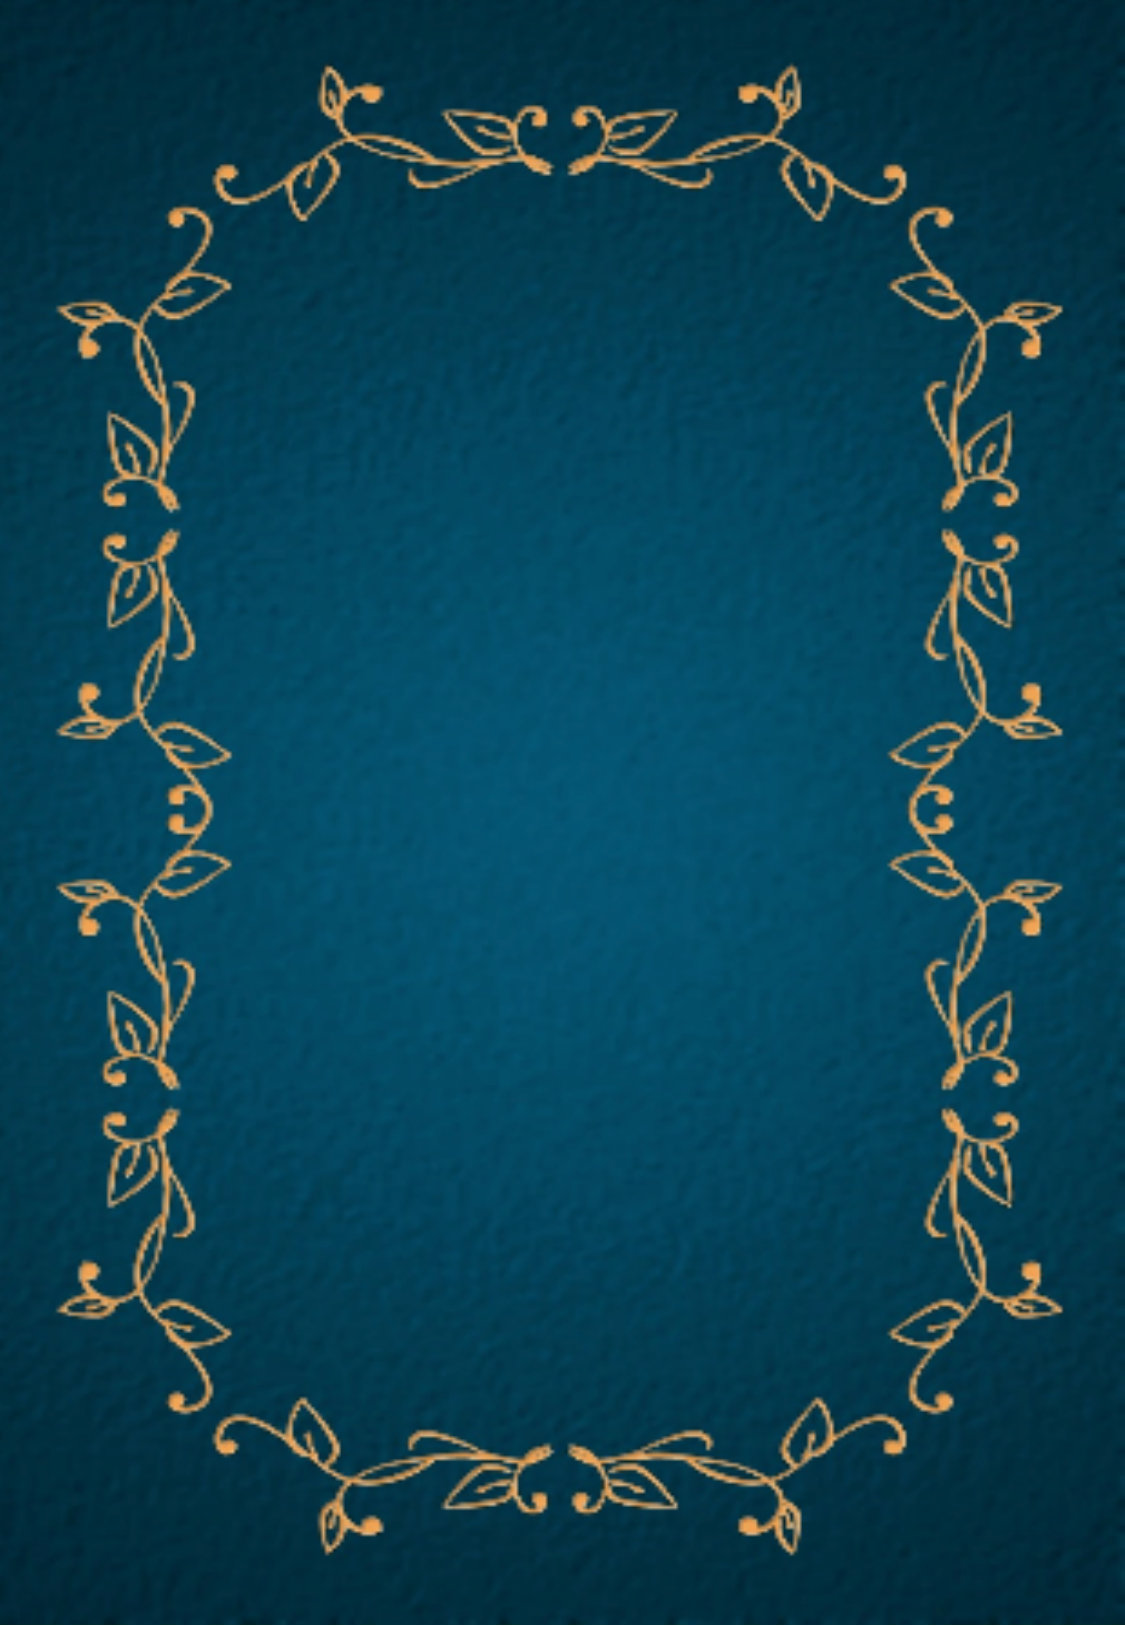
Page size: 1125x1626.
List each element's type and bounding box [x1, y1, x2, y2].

list [0, 0, 1125, 1625]
